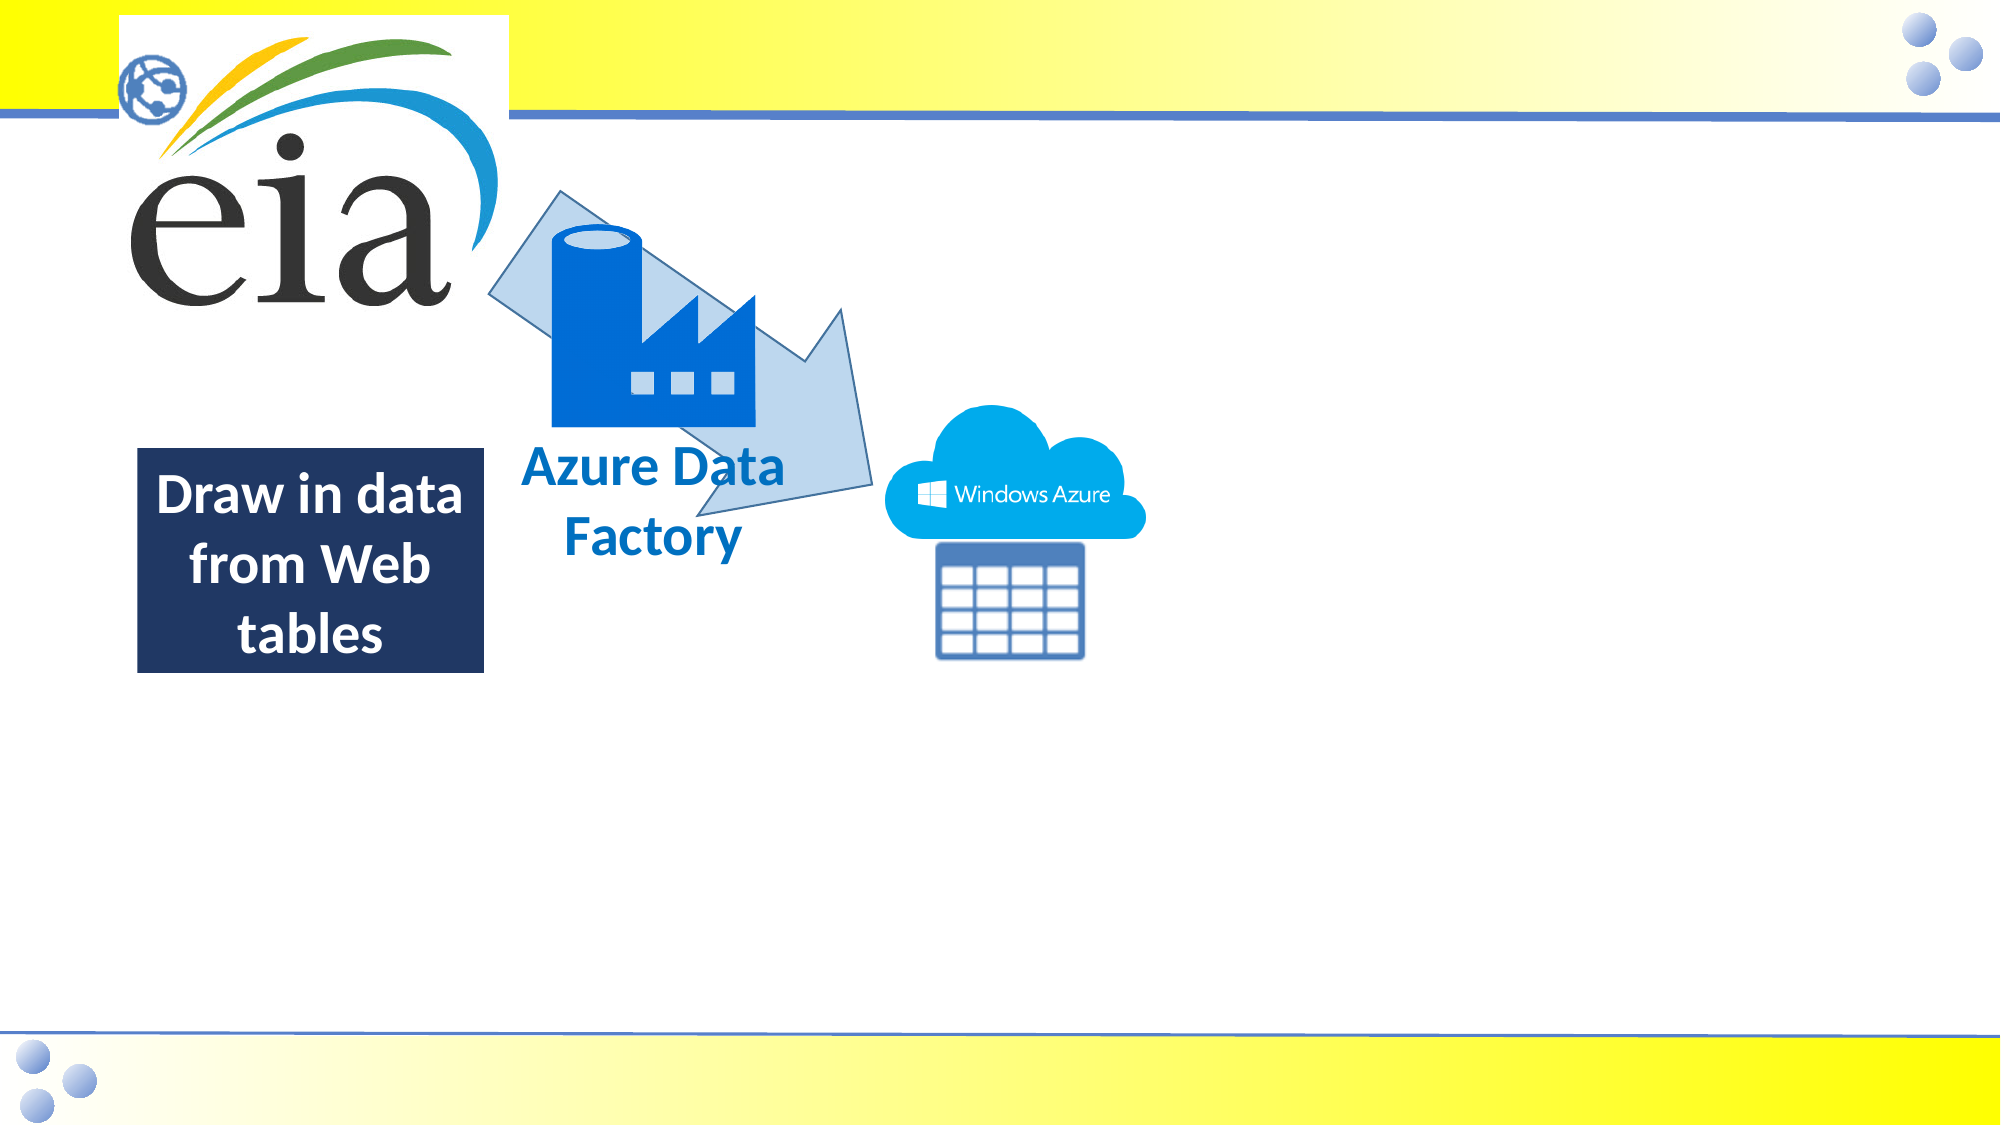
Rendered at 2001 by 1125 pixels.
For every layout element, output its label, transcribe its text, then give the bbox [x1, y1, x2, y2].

text_box [1609, 1038, 1613, 1125]
text_box Draw in data from Web tables [137, 448, 484, 673]
picture [878, 379, 1151, 688]
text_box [475, 218, 911, 546]
picture [103, 15, 509, 356]
